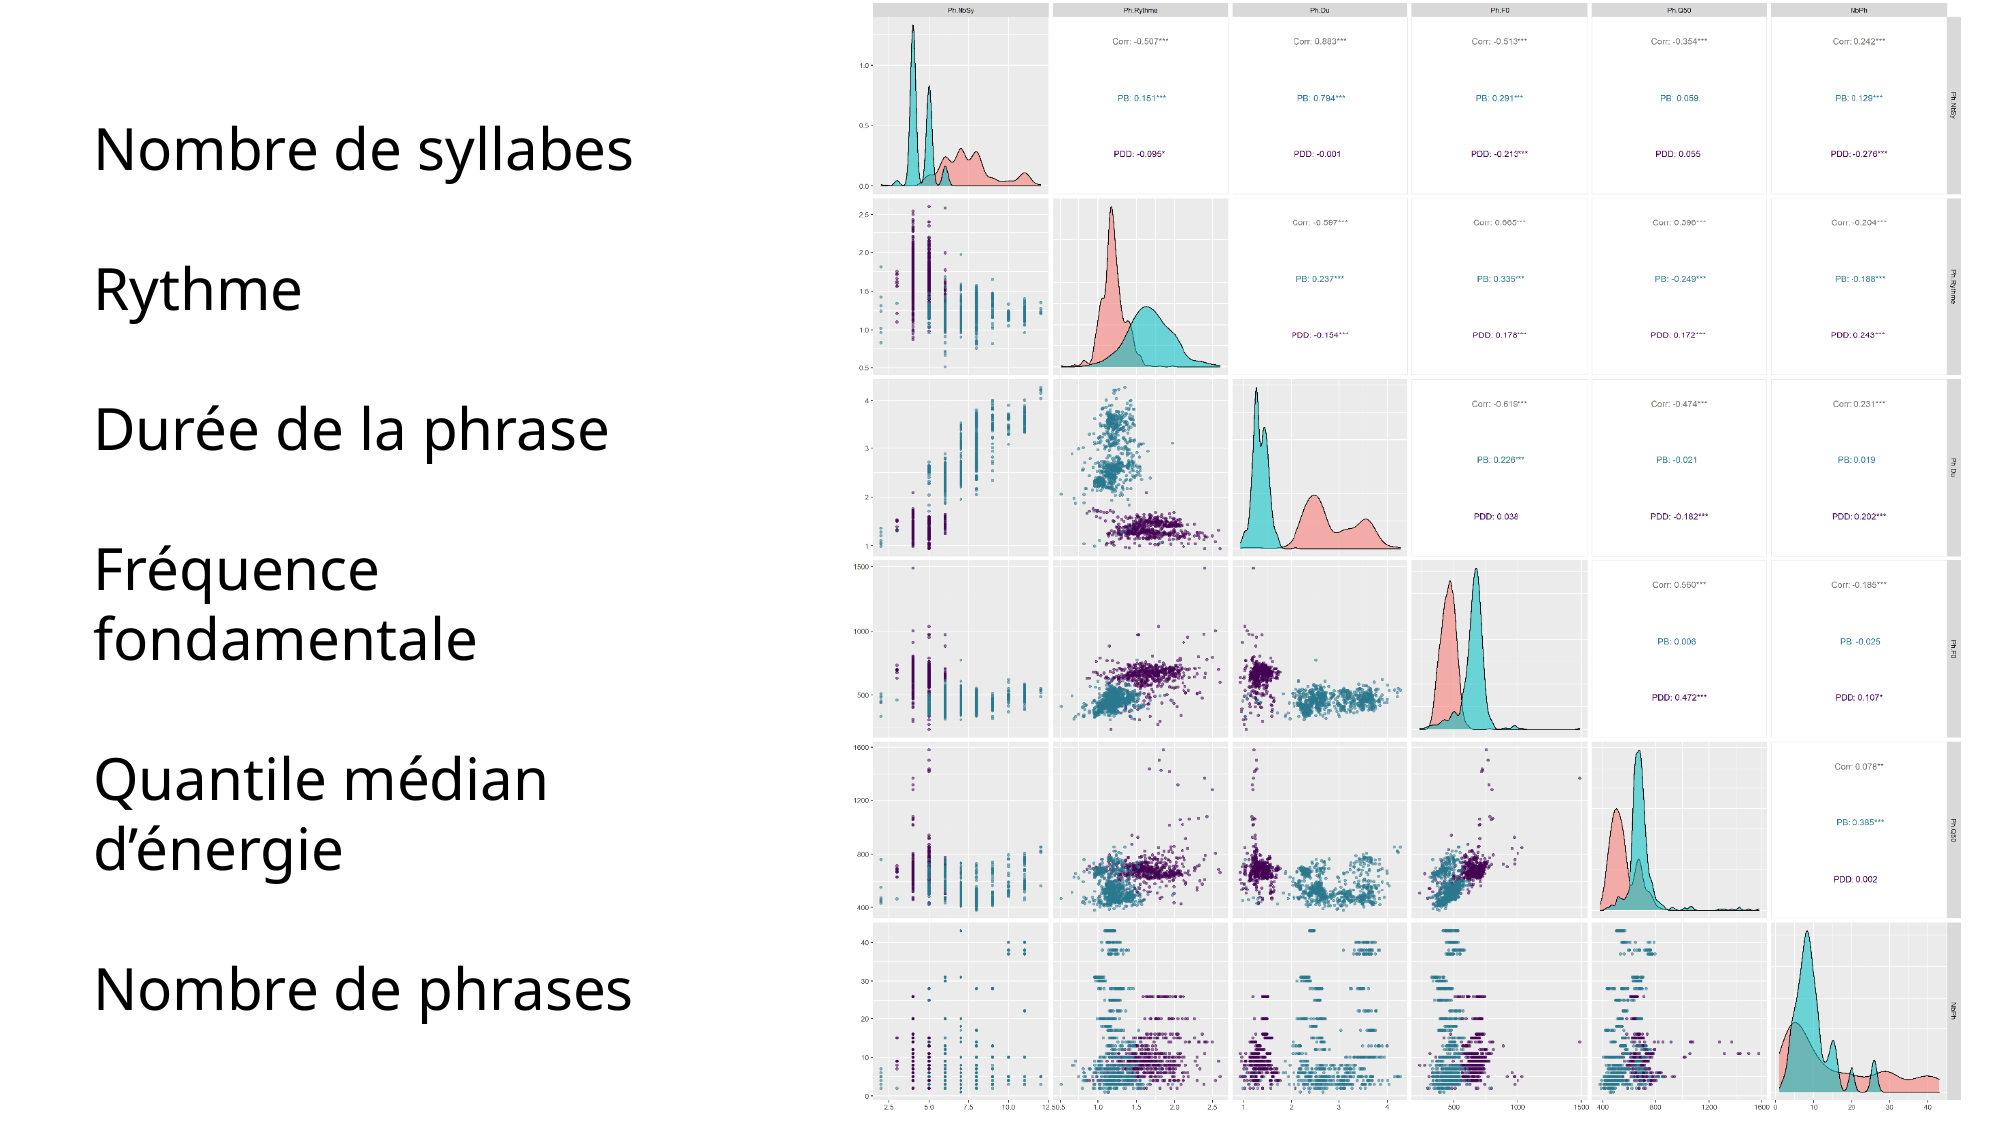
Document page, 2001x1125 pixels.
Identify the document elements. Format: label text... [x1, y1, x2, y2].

text_box Nombre de syllabes Rythme Durée de la phrase Fréquence fondamentale Quantile médian d’énergie Nombre de phrases [78, 104, 728, 1030]
picture [849, 0, 1964, 1114]
